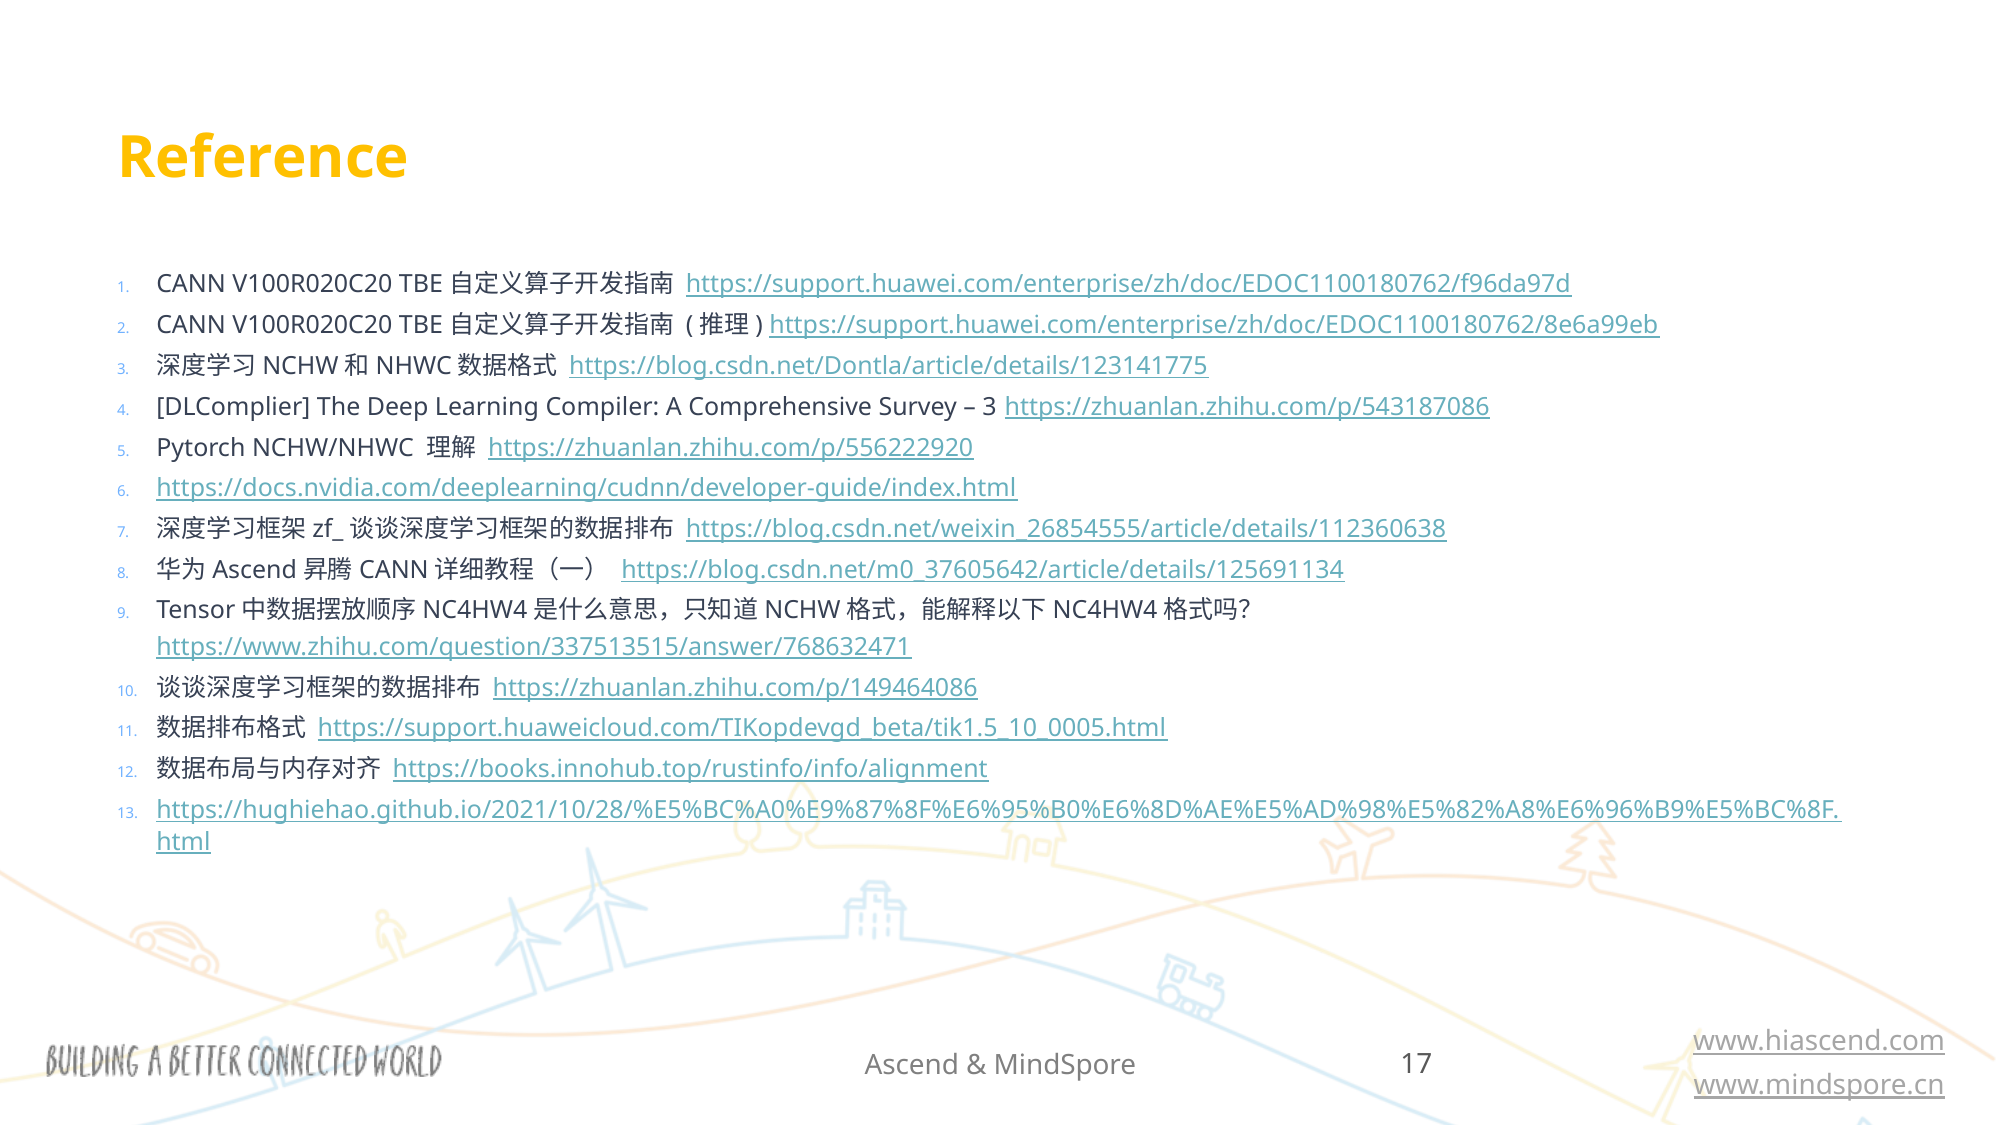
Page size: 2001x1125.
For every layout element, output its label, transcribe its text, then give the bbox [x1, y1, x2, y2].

list CANN V100R020C20 TBE自定义算子开发指南 https://support.huawei.com/enterprise/zh/doc/EDOC1100180762/f96da97d CANN V100R020C20 TBE自定义算子开发指南 (推理) https://support.huawei.com/enterprise/zh/doc/EDOC1100180762/8e6a99eb 深度学习NCHW和NHWC数据格式 https://blog.csdn.net/Dontla/article/details/123141775 [DLComplier] The Deep Learning Compiler: A Comprehensive Survey – 3 https://zhuanlan.zhihu.com/p/543187086 Pytorch NCHW/NHWC 理解 https://zhuanlan.zhihu.com/p/556222920 https://docs.nvidia.com/deeplearning/cudnn/developer-guide/index.html 深度学习框架zf_谈谈深度学习框架的数据排布 https://blog.csdn.net/weixin_26854555/article/details/112360638 华为Ascend昇腾CANN详细教程（一） https://blog.csdn.net/m0_37605642/article/details/125691134 Tensor中数据摆放顺序NC4HW4是什么意思，只知道NCHW格式，能解释以下NC4HW4格式吗？ https://www.zhihu.com/question/337513515/answer/768632471 谈谈深度学习框架的数据排布 https://zhuanlan.zhihu.com/p/149464086 数据排布格式 https://support.huaweicloud.com/TIKopdevgd_beta/tik1.5_10_0005.html 数据布局与内存对齐 https://books.innohub.top/rustinfo/info/alignment https://hughiehao.github.io/2021/10/28/%E5%BC%A0%E9%87%8F%E6%95%B0%E6%8D%AE%E5%AD%98%E5%82%A8%E6%96%B9%E5%BC%8F.html [102, 243, 1863, 986]
picture [23, 1023, 468, 1105]
title Reference [102, 111, 1863, 209]
